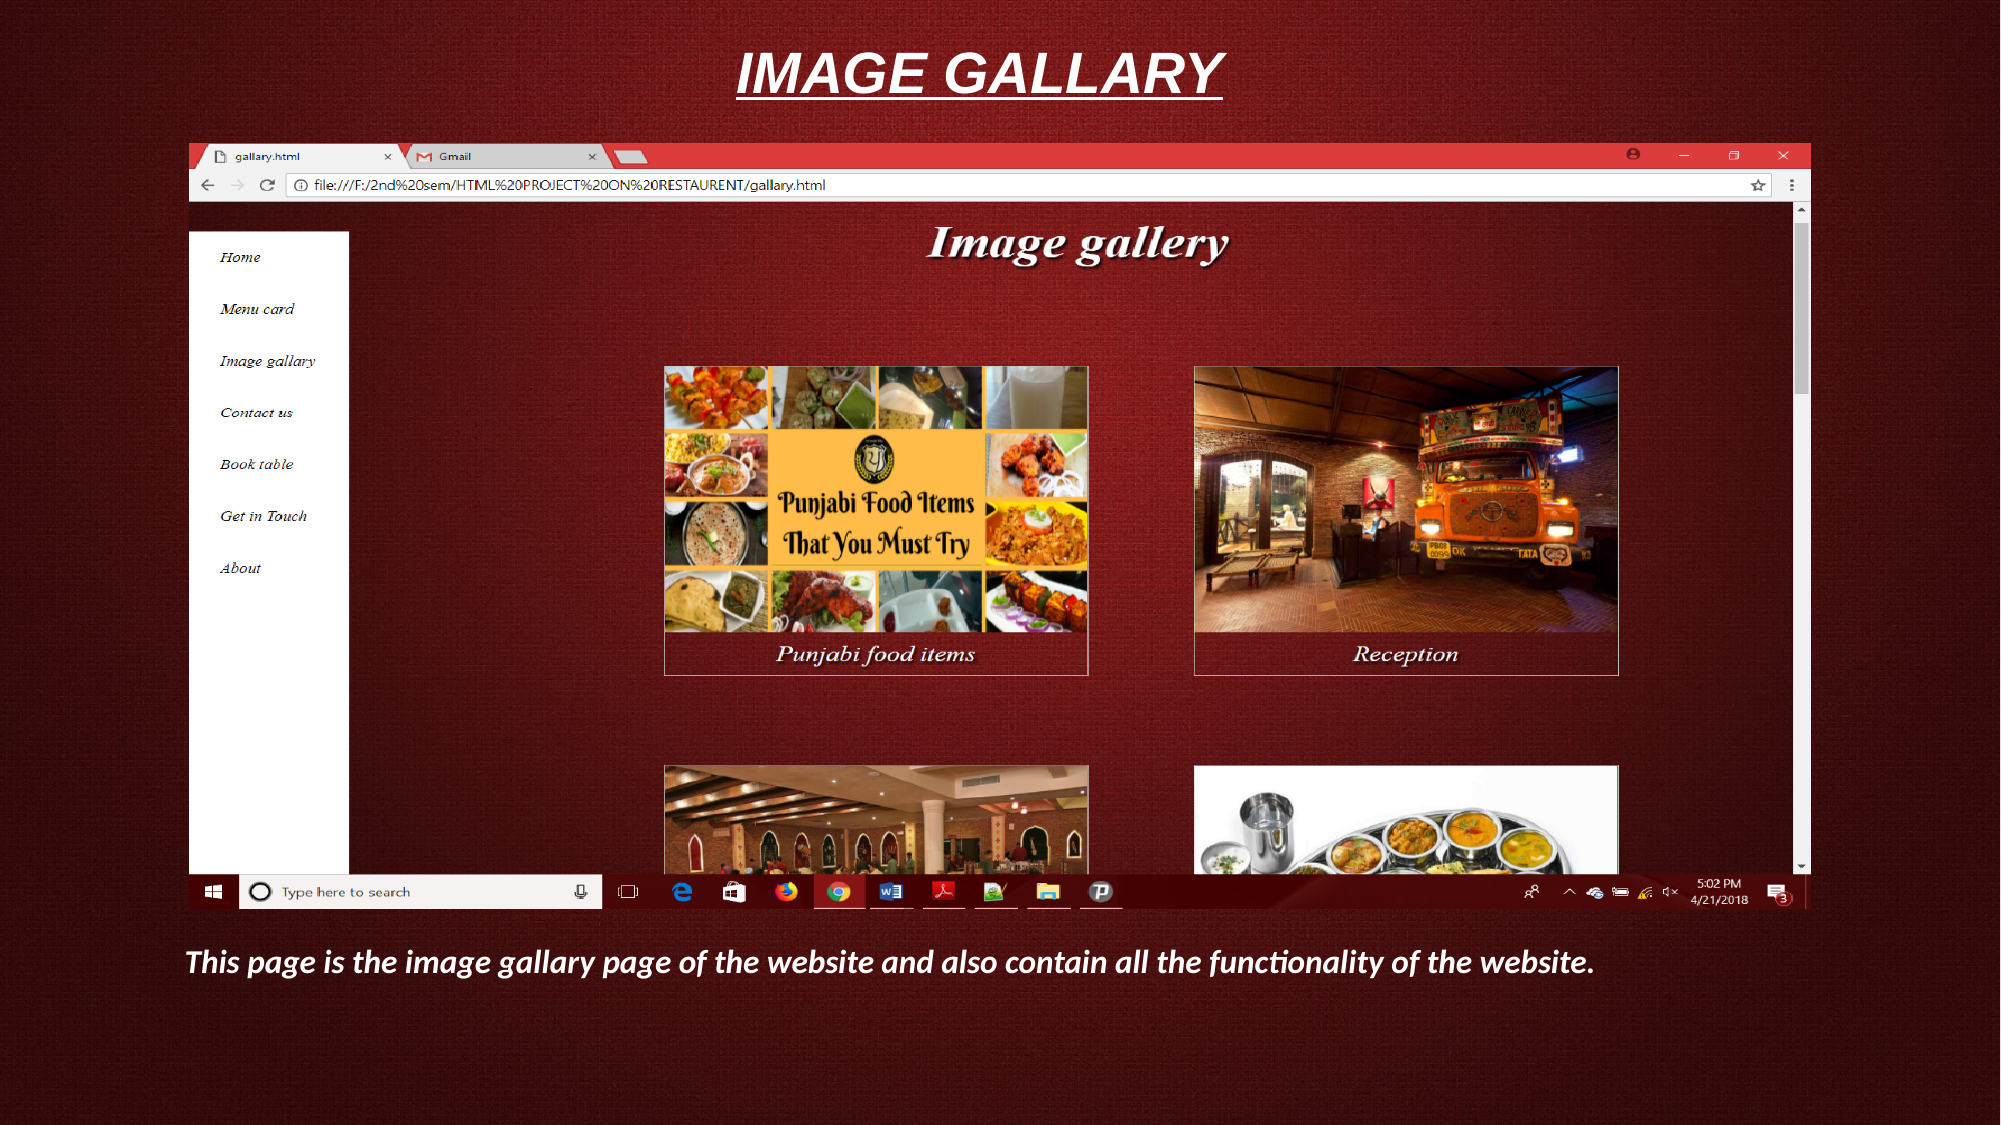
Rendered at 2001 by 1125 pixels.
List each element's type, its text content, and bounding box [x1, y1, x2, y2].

title IMAGE GALLARY [48, 27, 1911, 115]
subtitle This page is the image gallary page of the website and also contain all the functionality of the website. [169, 937, 1811, 1070]
picture [0, 0, 2001, 1125]
